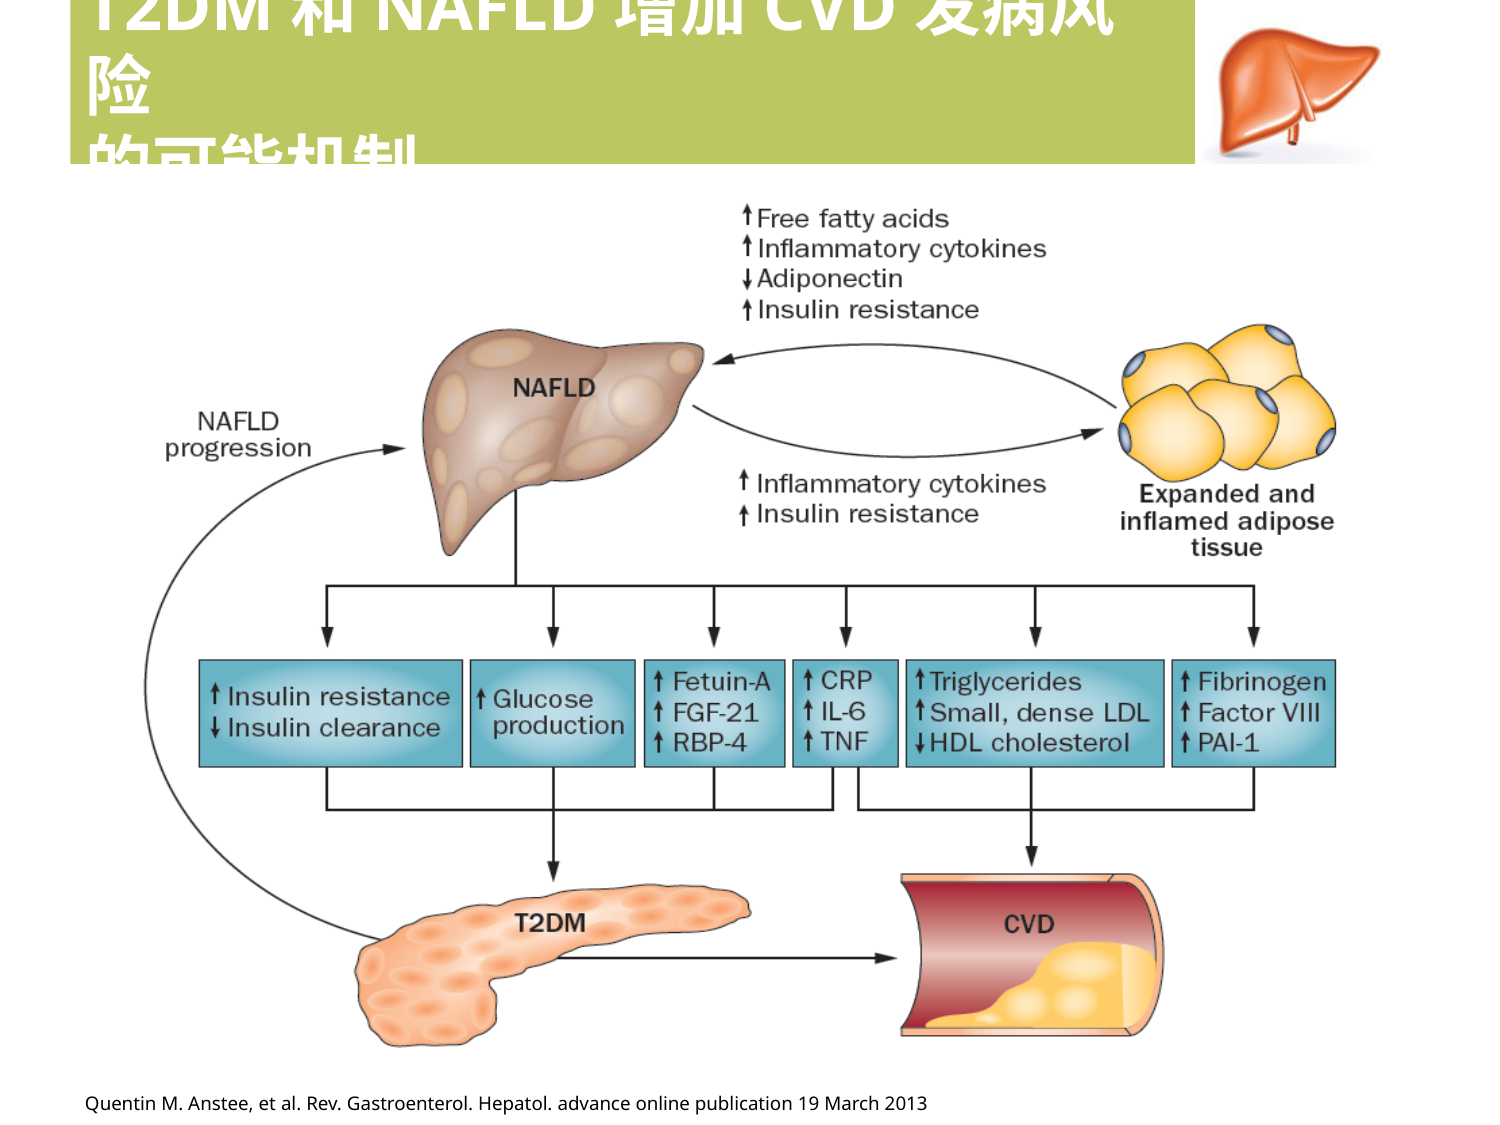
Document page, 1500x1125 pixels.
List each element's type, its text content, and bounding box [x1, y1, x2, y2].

title T2DM和NAFLD增加CVD发病风险 的可能机制 [70, 37, 1195, 131]
picture [76, 184, 1370, 1055]
picture [1195, 23, 1383, 164]
text_box Quentin M. Anstee, et al. Rev. Gastroenterol. Hepatol. advance online publication 19 March 2013 [70, 1084, 1294, 1122]
